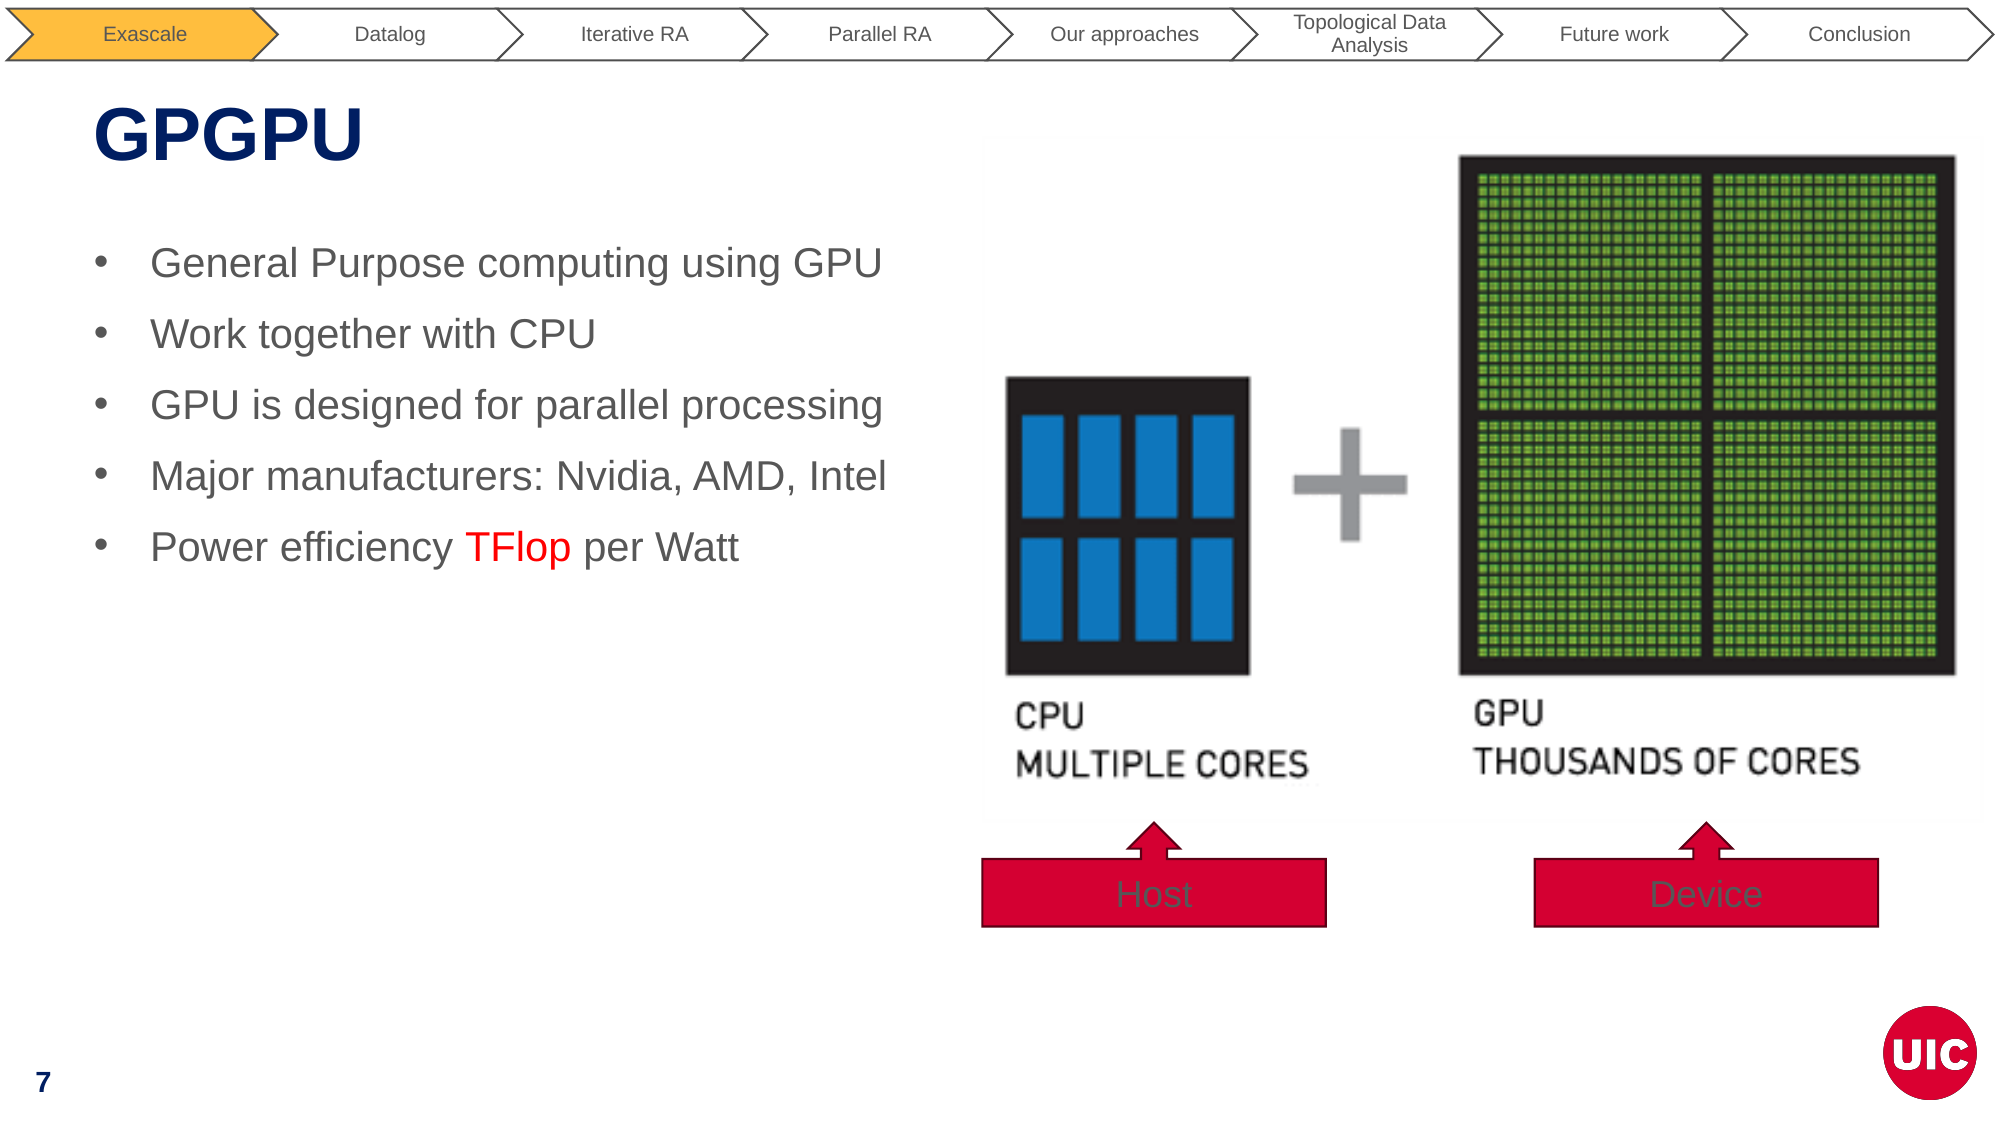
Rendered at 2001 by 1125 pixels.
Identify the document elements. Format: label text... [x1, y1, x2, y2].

title GPGPU [93, 70, 1907, 204]
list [982, 136, 1984, 823]
text_box Host [981, 823, 1327, 928]
list General Purpose computing using GPU Work together with CPU GPU is designed for parallel processing Major manufacturers: Nvidia, AMD, Intel Power efficiency TFlop per Watt [93, 235, 957, 973]
picture [1880, 1004, 1980, 1102]
text_box Device [1533, 823, 1880, 928]
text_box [6, 8, 1994, 61]
